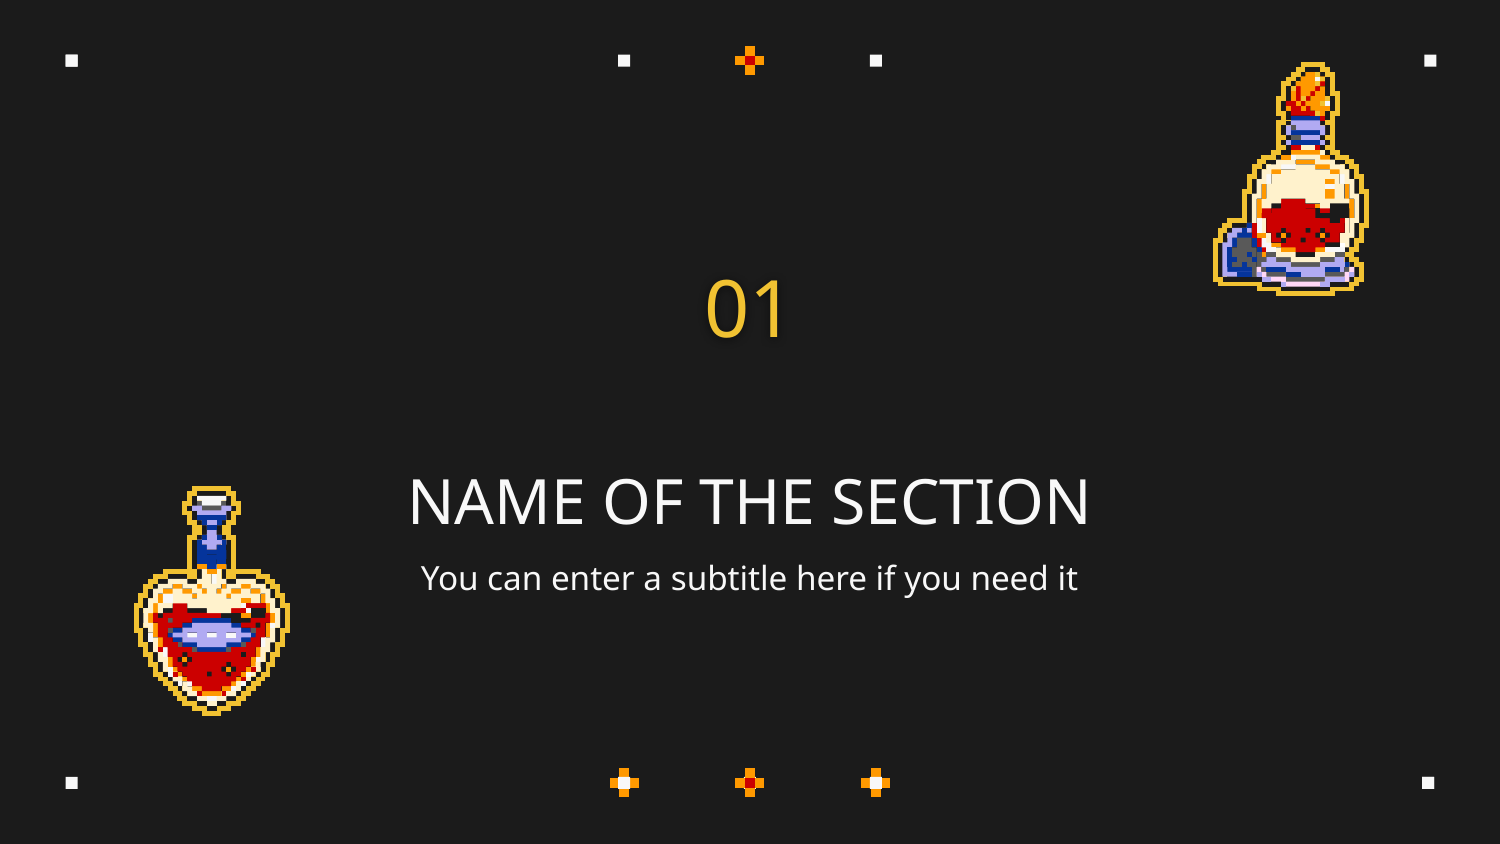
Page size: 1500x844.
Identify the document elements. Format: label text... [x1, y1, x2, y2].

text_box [138, 490, 286, 711]
subtitle You can enter a subtitle here if you need it [334, 542, 1166, 614]
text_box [1217, 66, 1365, 292]
title NAME OF THE SECTION [334, 362, 1166, 542]
title 01 [647, 230, 853, 369]
